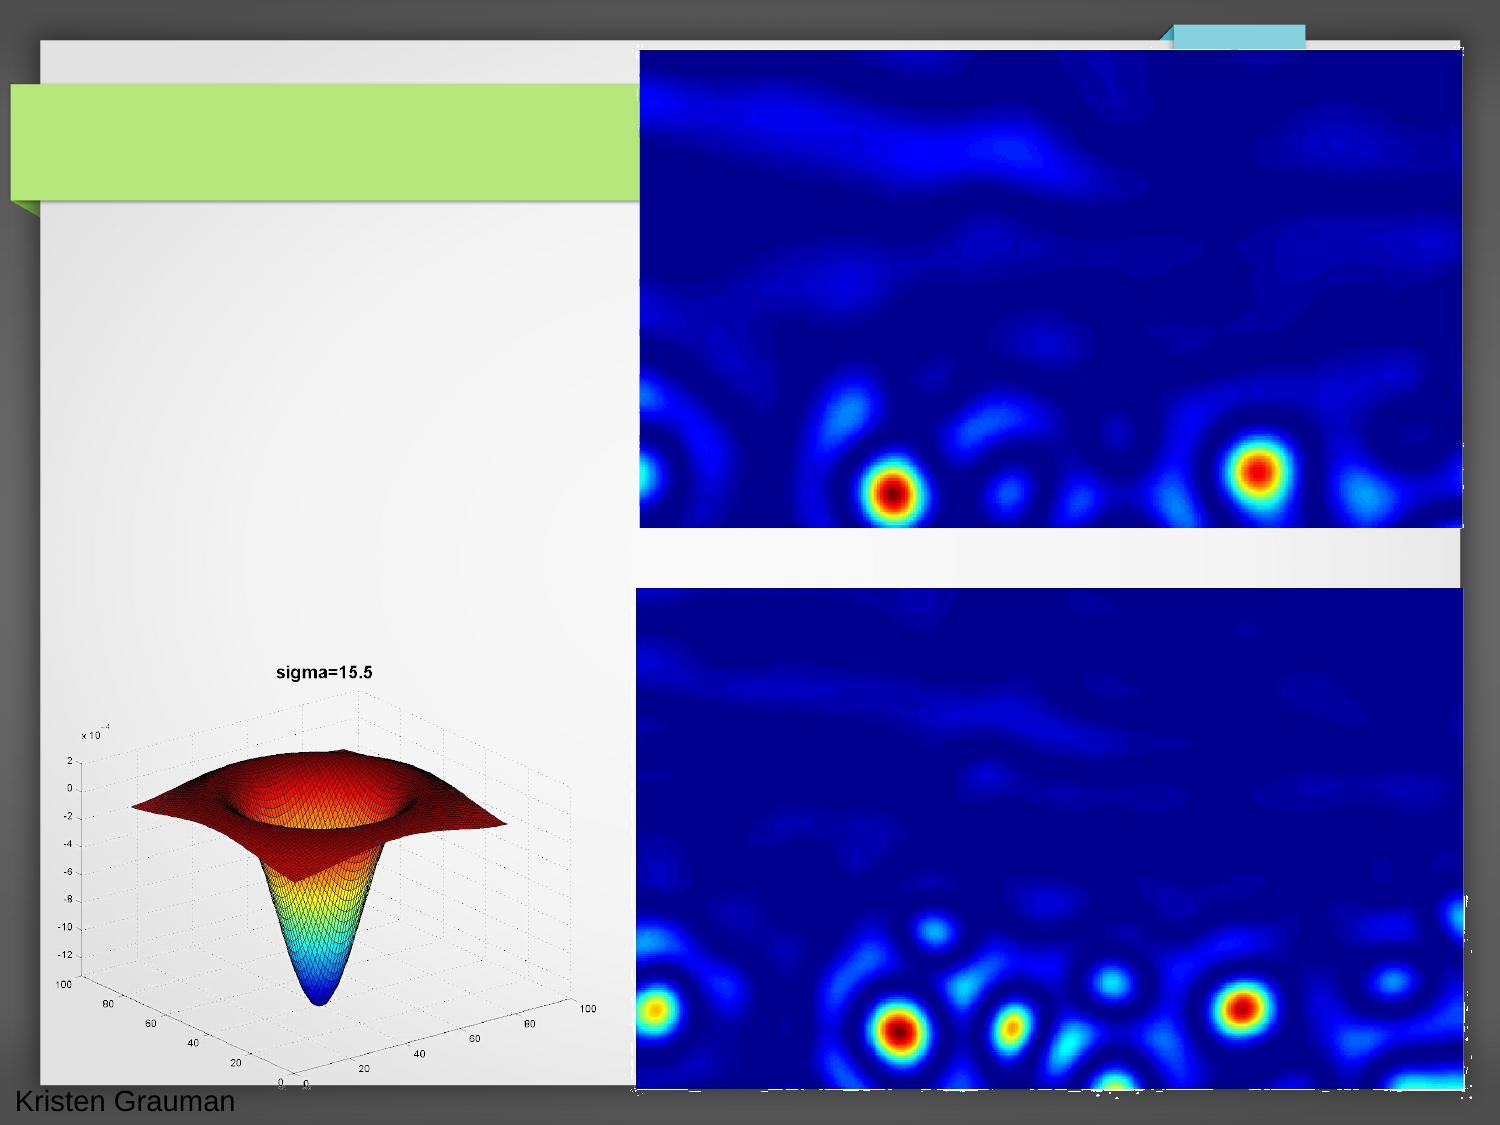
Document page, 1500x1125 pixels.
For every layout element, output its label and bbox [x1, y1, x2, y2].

text_box [74, 45, 495, 233]
picture [0, 0, 1500, 1125]
